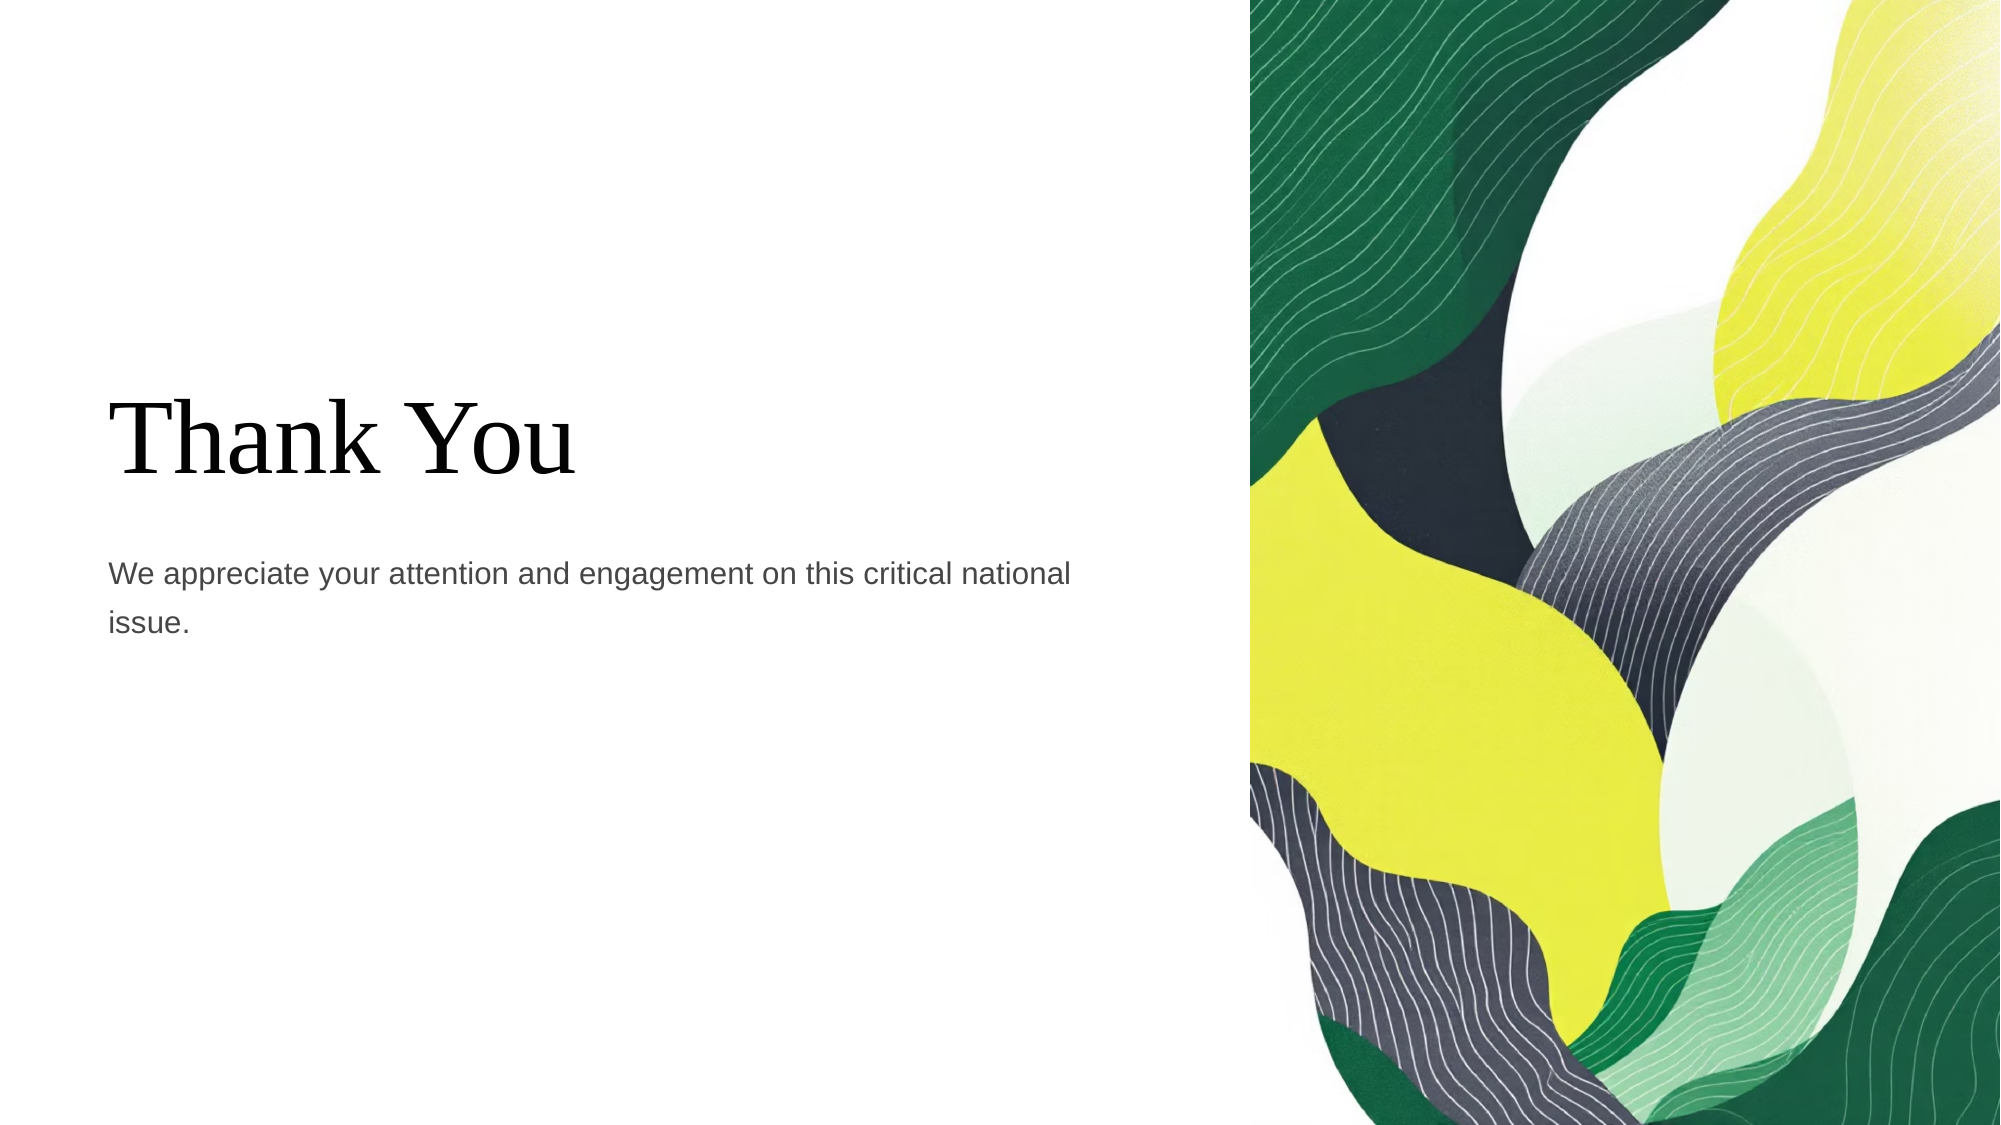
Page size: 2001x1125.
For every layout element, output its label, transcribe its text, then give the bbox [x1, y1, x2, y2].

text_box Thank You [108, 360, 1142, 495]
picture [1249, 0, 2000, 1125]
text_box We appreciate your attention and engagement on this critical national issue. [108, 540, 1142, 641]
